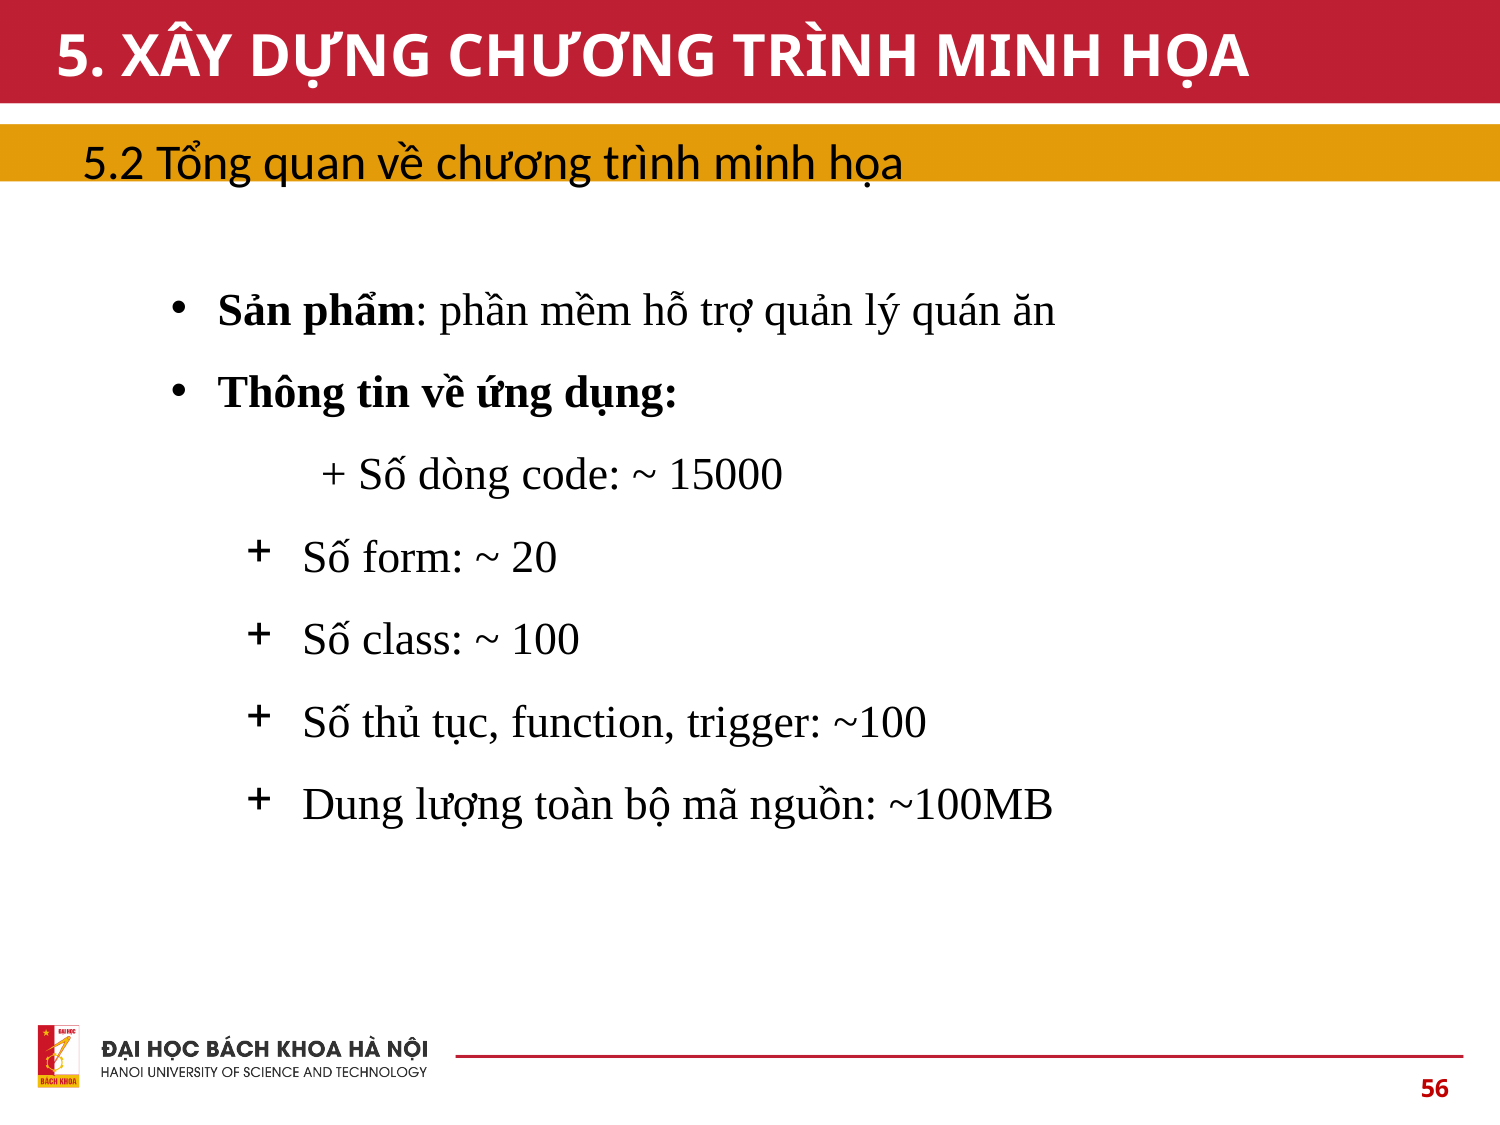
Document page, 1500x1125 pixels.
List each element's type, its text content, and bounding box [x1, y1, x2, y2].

text_box 5.2 Tổng quan về chương trình minh họa [67, 122, 921, 198]
slide_number 56 [1126, 1065, 1464, 1125]
title 5. XÂY DỰNG CHƯƠNG TRÌNH MINH HỌA [41, 18, 1459, 90]
picture [0, 0, 1500, 1125]
text_box Sản phẩm: phần mềm hỗ trợ quản lý quán ăn Thông tin về ứng dụng: + Số dòng code: ~ 15000 Số form: ~ 20 Số class: ~ 100 Số thủ tục, function, trigger: ~100 Dung lượng toàn bộ mã nguồn: ~100MB [156, 244, 1072, 892]
